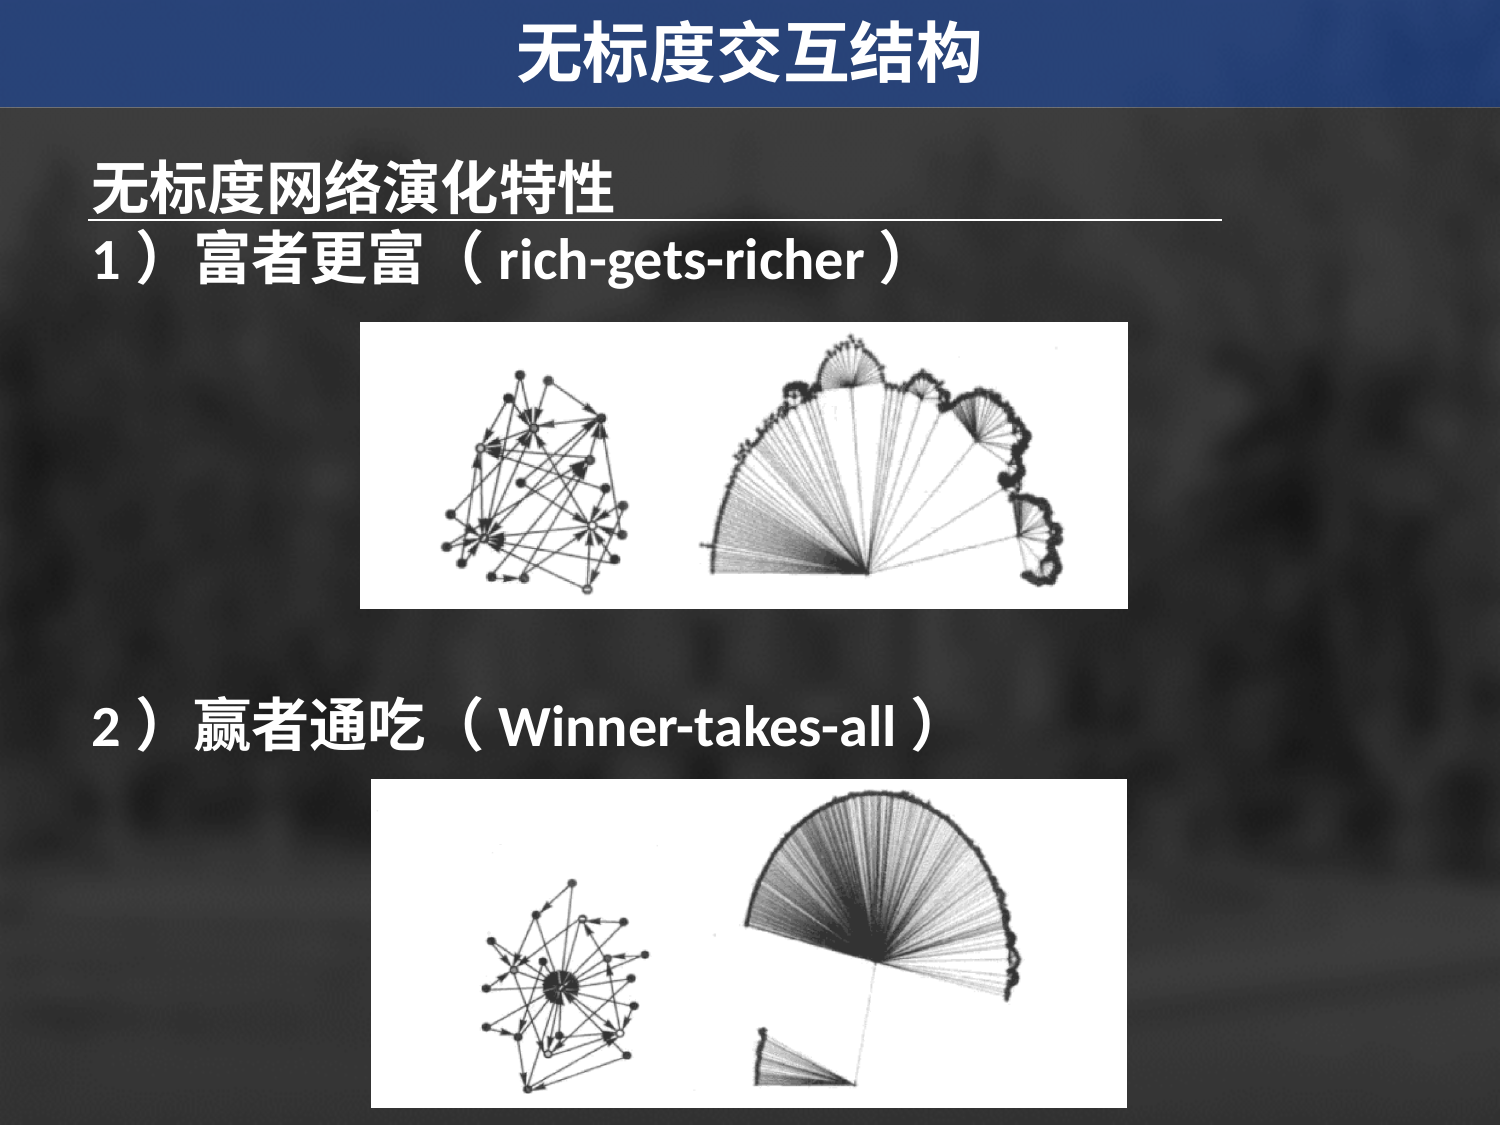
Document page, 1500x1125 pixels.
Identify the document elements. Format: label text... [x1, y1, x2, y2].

text_box [0, 105, 1500, 1125]
picture [359, 321, 1129, 609]
text_box 无标度网络演化特性 1）富者更富（rich-gets-richer） [76, 143, 1459, 369]
text_box 无标度交互结构 [0, 0, 1500, 105]
text_box 2）赢者通吃（Winner-takes-all） [76, 680, 1459, 836]
picture [371, 779, 1127, 1108]
